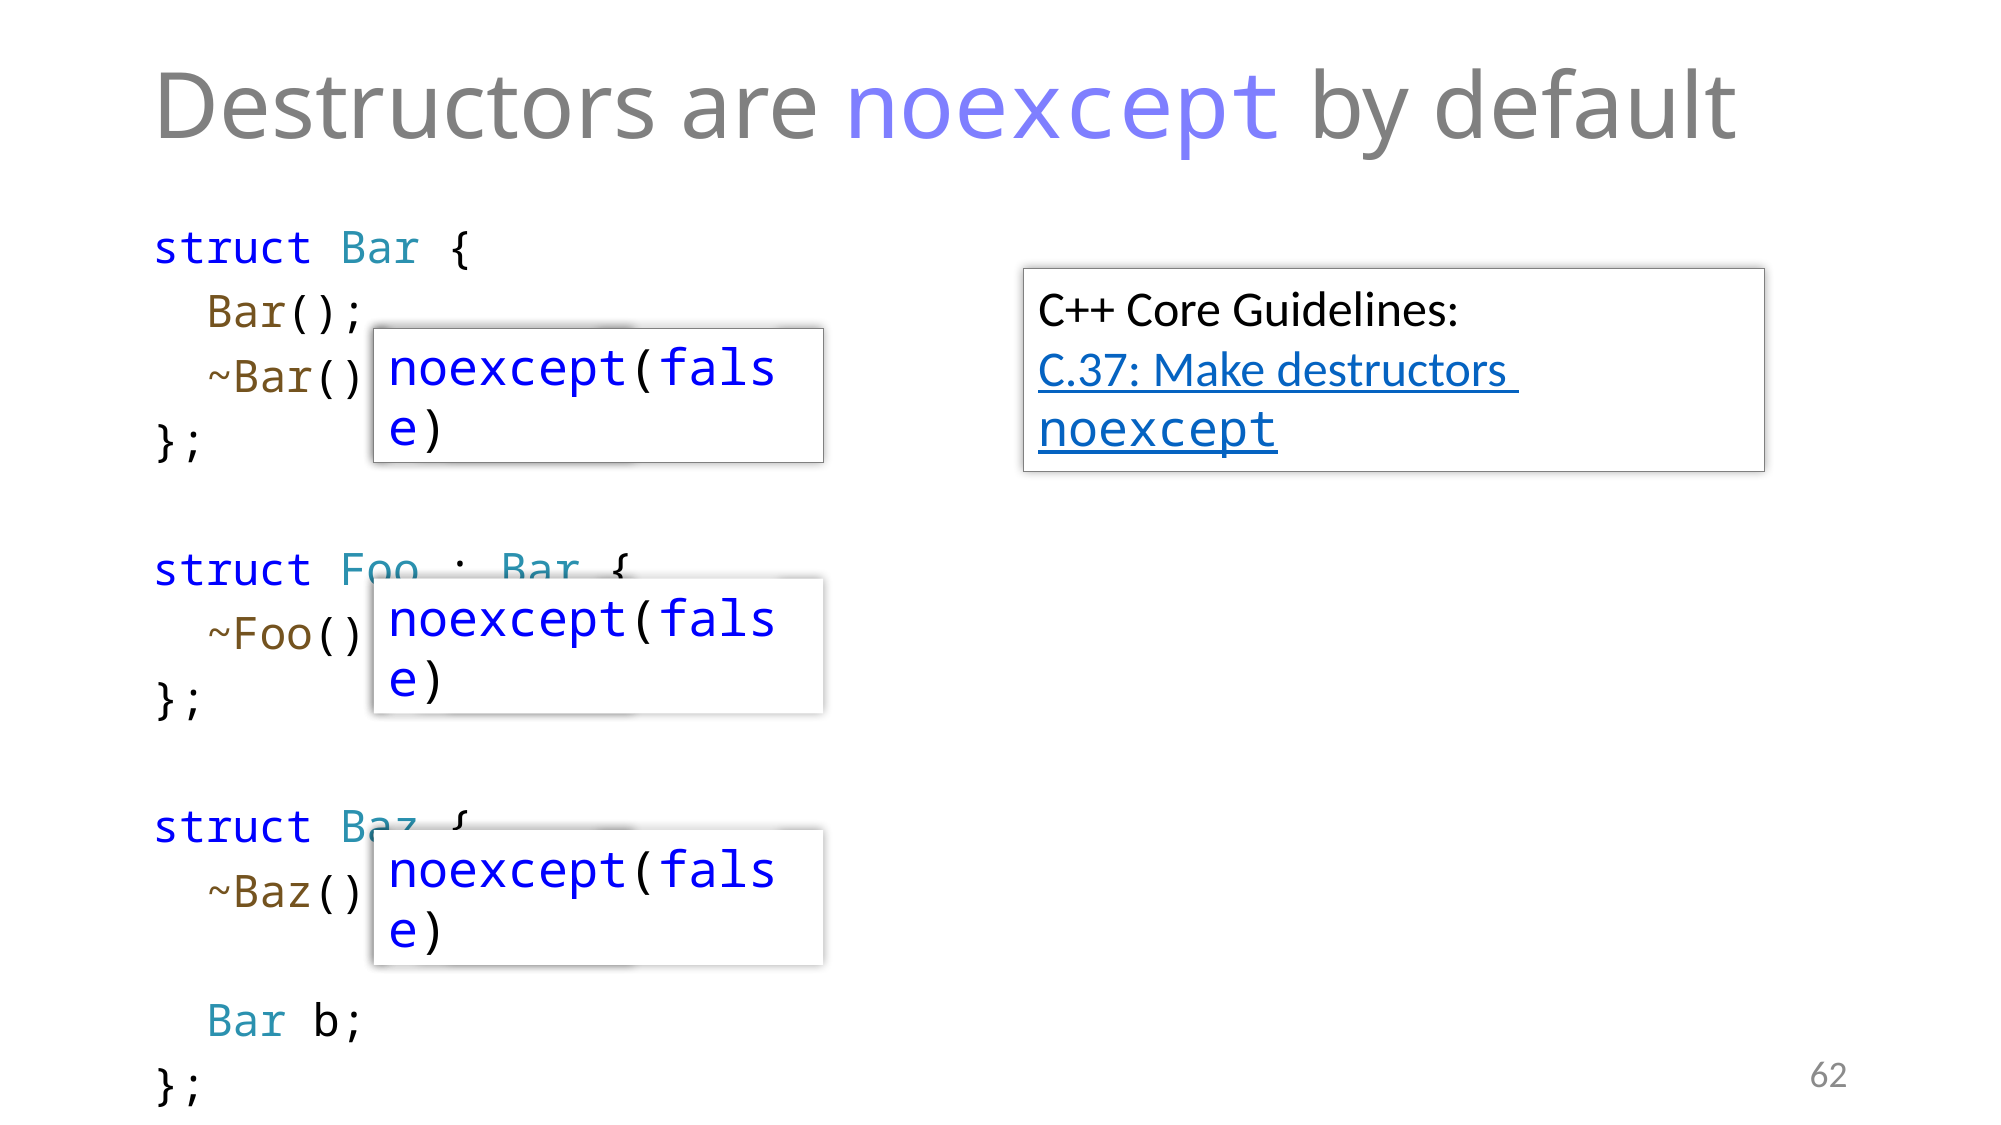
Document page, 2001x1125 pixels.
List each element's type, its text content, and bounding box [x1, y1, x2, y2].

text_box noexcept(false) [373, 830, 824, 965]
slide_number 62 [1412, 1042, 1863, 1103]
list struct Bar { Bar(); ~Bar(); }; struct Foo : Bar { ~Foo(); }; struct Baz { ~Baz(); Bar b; }; [137, 217, 1863, 1125]
text_box noexcept(false) [373, 578, 824, 714]
text_box noexcept(false) [373, 328, 824, 463]
text_box C++ Core Guidelines: C.37: Make destructors noexcept [1023, 268, 1765, 472]
title Destructors are noexcept by default [137, 0, 1863, 217]
